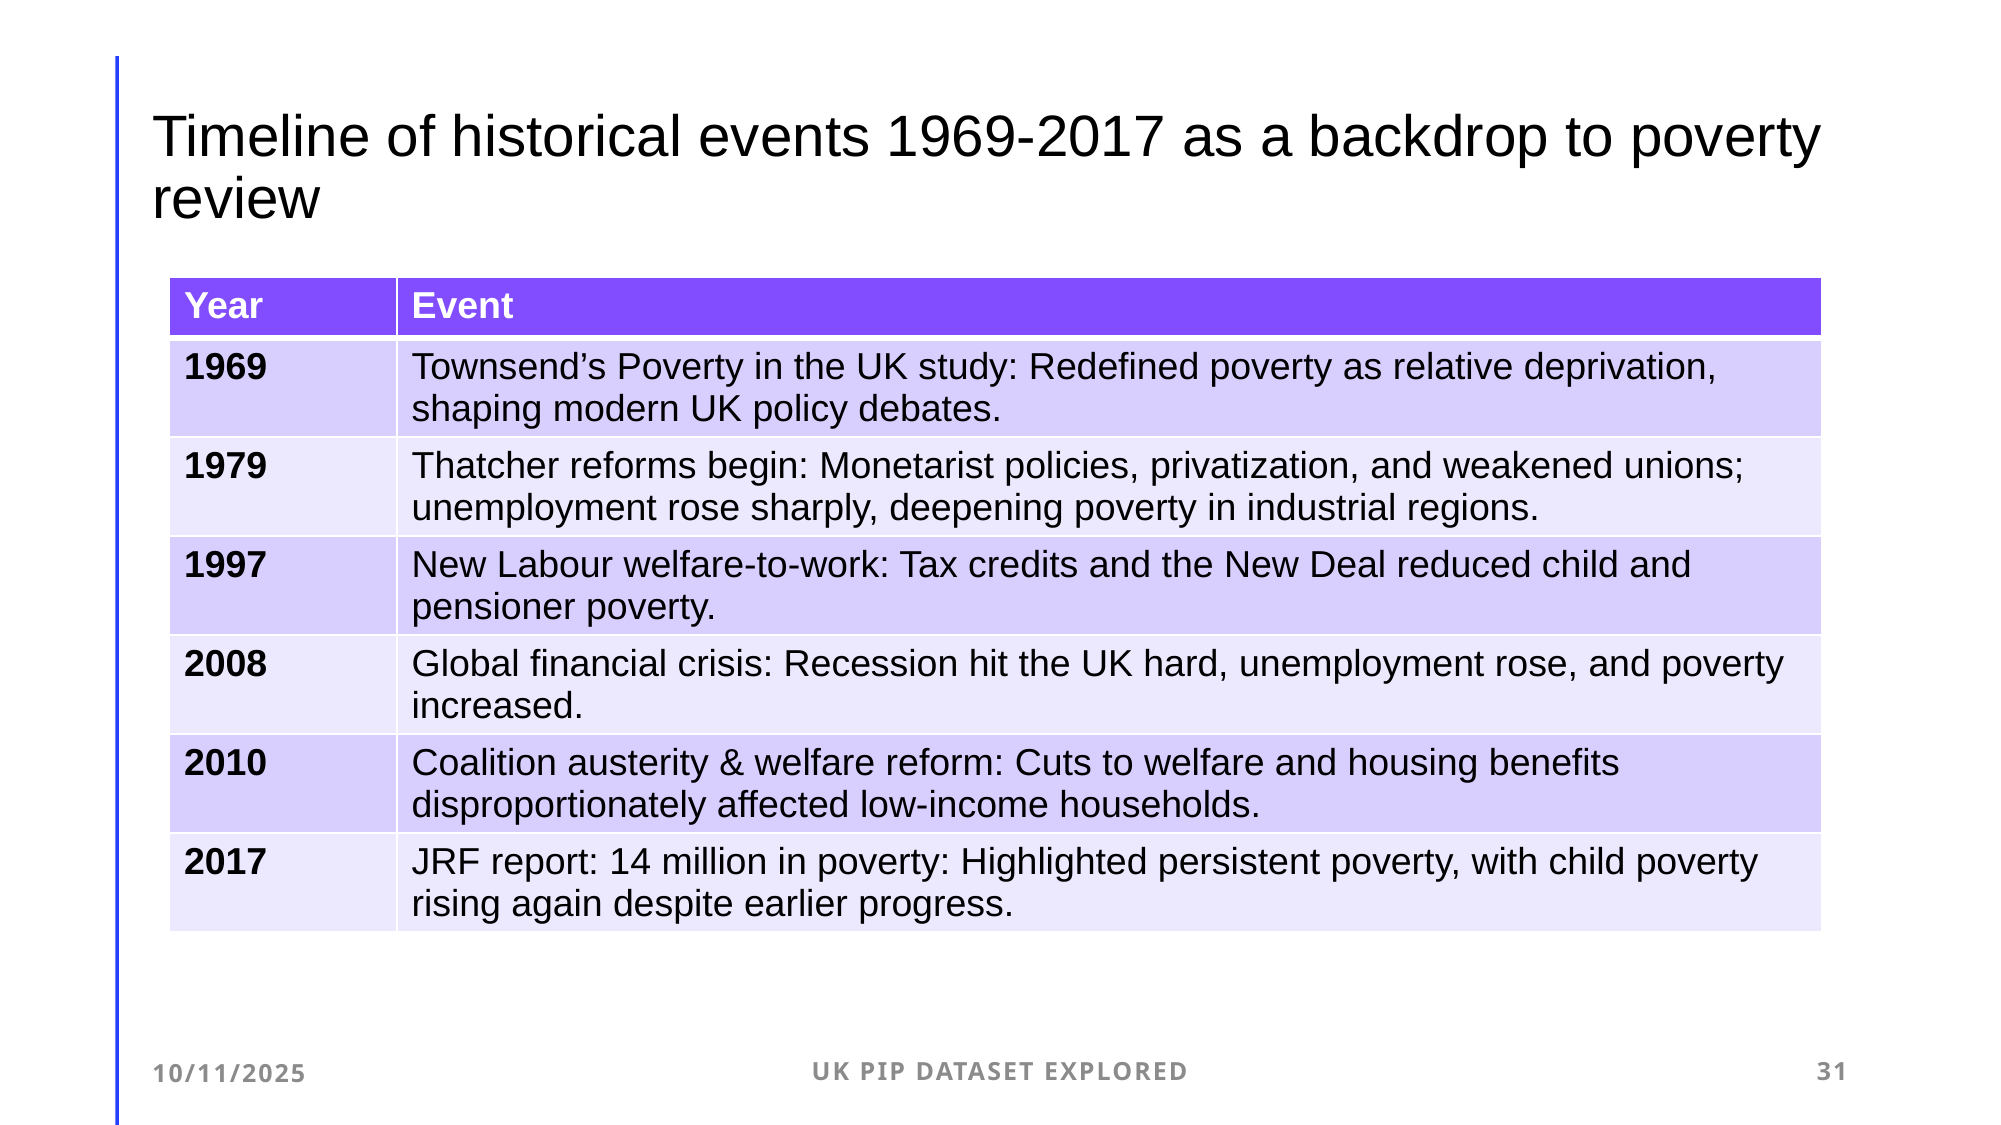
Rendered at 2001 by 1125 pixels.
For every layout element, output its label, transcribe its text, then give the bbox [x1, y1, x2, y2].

title Timeline of historical events 1969-2017 as a backdrop to poverty review [137, 59, 1863, 278]
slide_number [137, 1042, 588, 1103]
table_cell 1997 [170, 537, 396, 634]
table_cell Townsend’s Poverty in the UK study: Redefined poverty as relative deprivation, shaping modern UK policy debates. [398, 341, 1821, 436]
table_header Event [398, 278, 1821, 335]
table_cell 1979 [170, 438, 396, 535]
table_cell 2010 [170, 735, 396, 832]
table_cell 1969 [170, 341, 396, 436]
table_cell 2017 [170, 834, 396, 931]
table_cell Thatcher reforms begin: Monetarist policies, privatization, and weakened unions; unemployment rose sharply, deepening poverty in industrial regions. [398, 438, 1821, 535]
slide_number 31 [1412, 1042, 1863, 1103]
table_cell Coalition austerity & welfare reform: Cuts to welfare and housing benefits disproportionately affected low-income households. [398, 735, 1821, 832]
footer UK PIP Dataset Explored [662, 1042, 1338, 1103]
table_cell New Labour welfare-to-work: Tax credits and the New Deal reduced child and pensioner poverty. [398, 537, 1821, 634]
table_cell JRF report: 14 million in poverty: Highlighted persistent poverty, with child poverty rising again despite earlier progress. [398, 834, 1821, 931]
table_cell 2008 [170, 636, 396, 733]
table_header Year [170, 278, 396, 335]
table_cell Global financial crisis: Recession hit the UK hard, unemployment rose, and poverty increased. [398, 636, 1821, 733]
